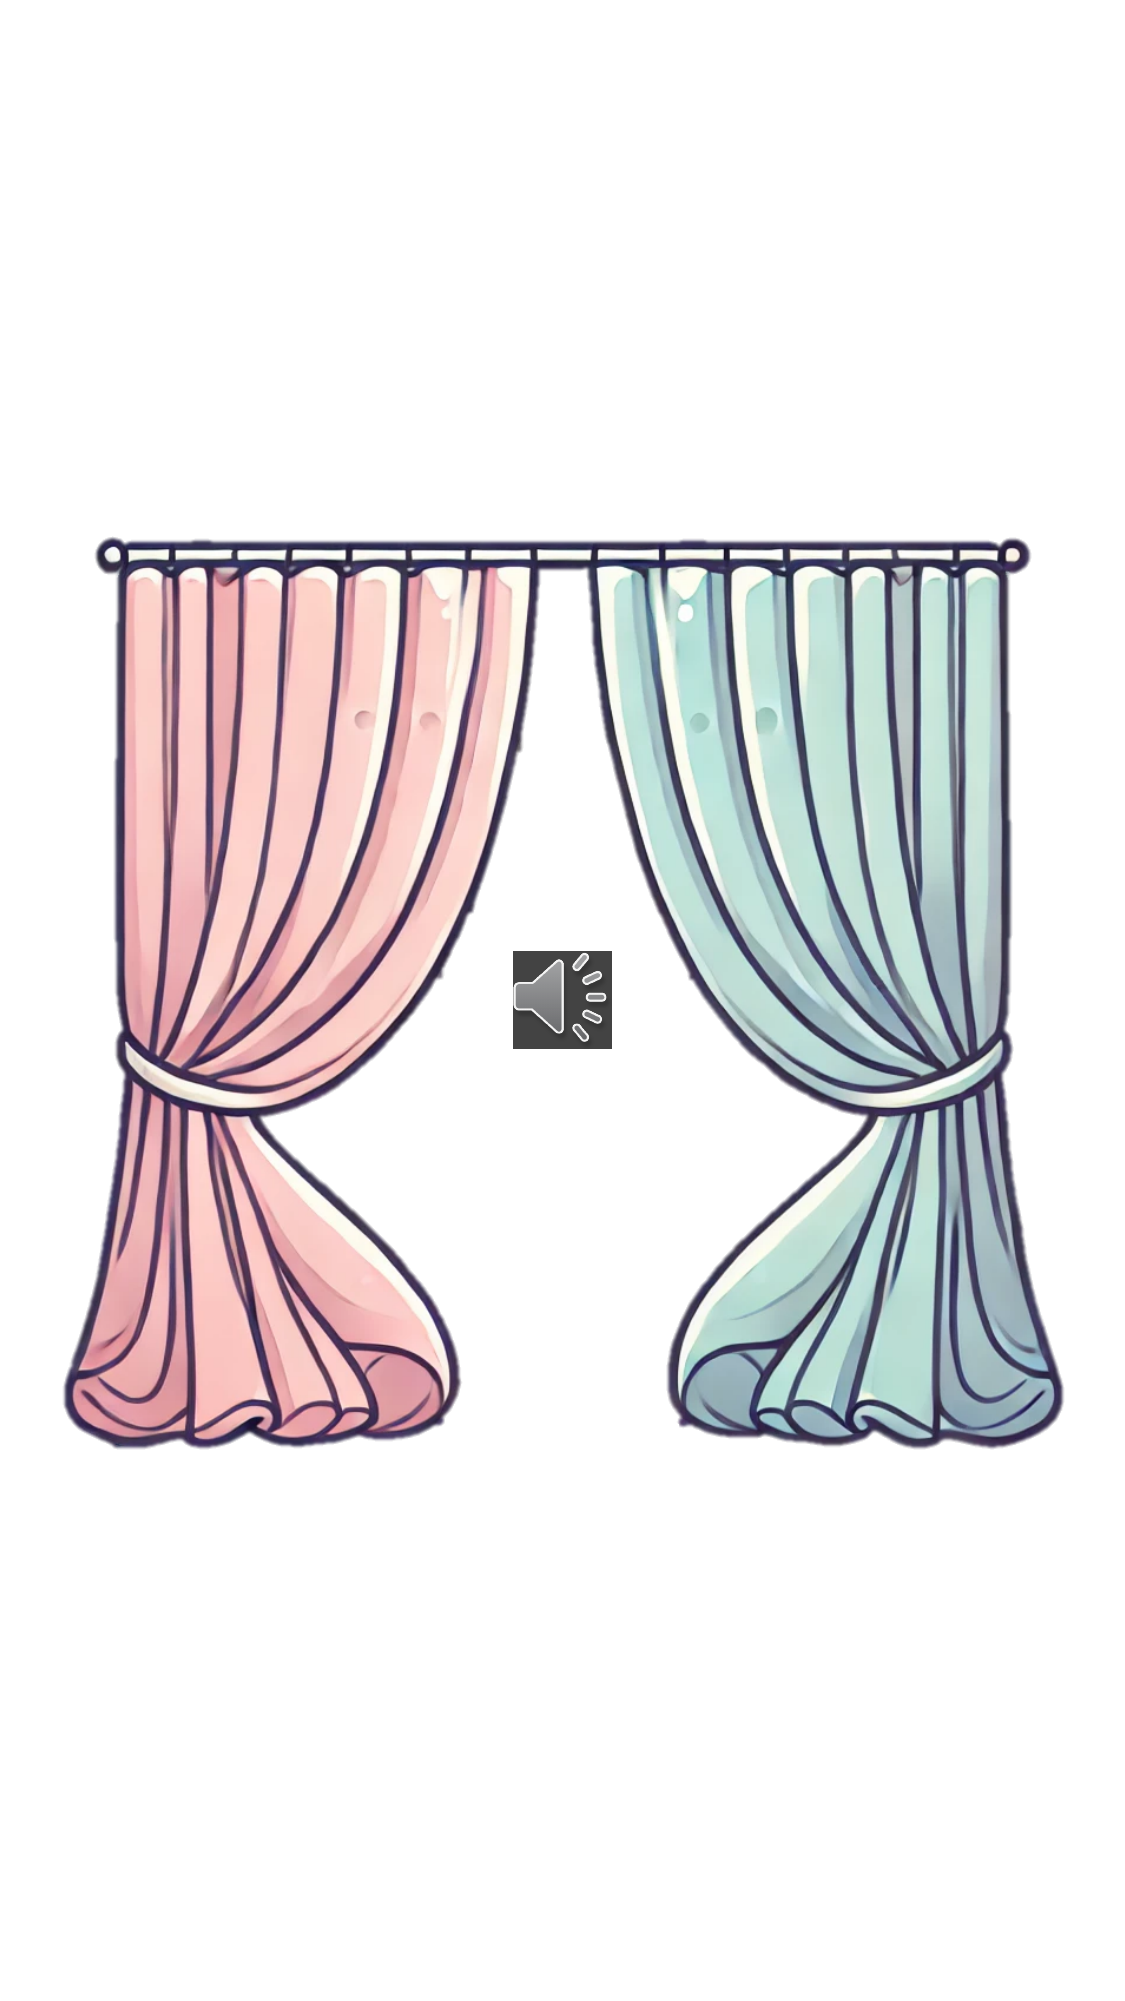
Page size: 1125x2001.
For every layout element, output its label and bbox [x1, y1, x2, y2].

picture [0, 396, 1125, 1604]
